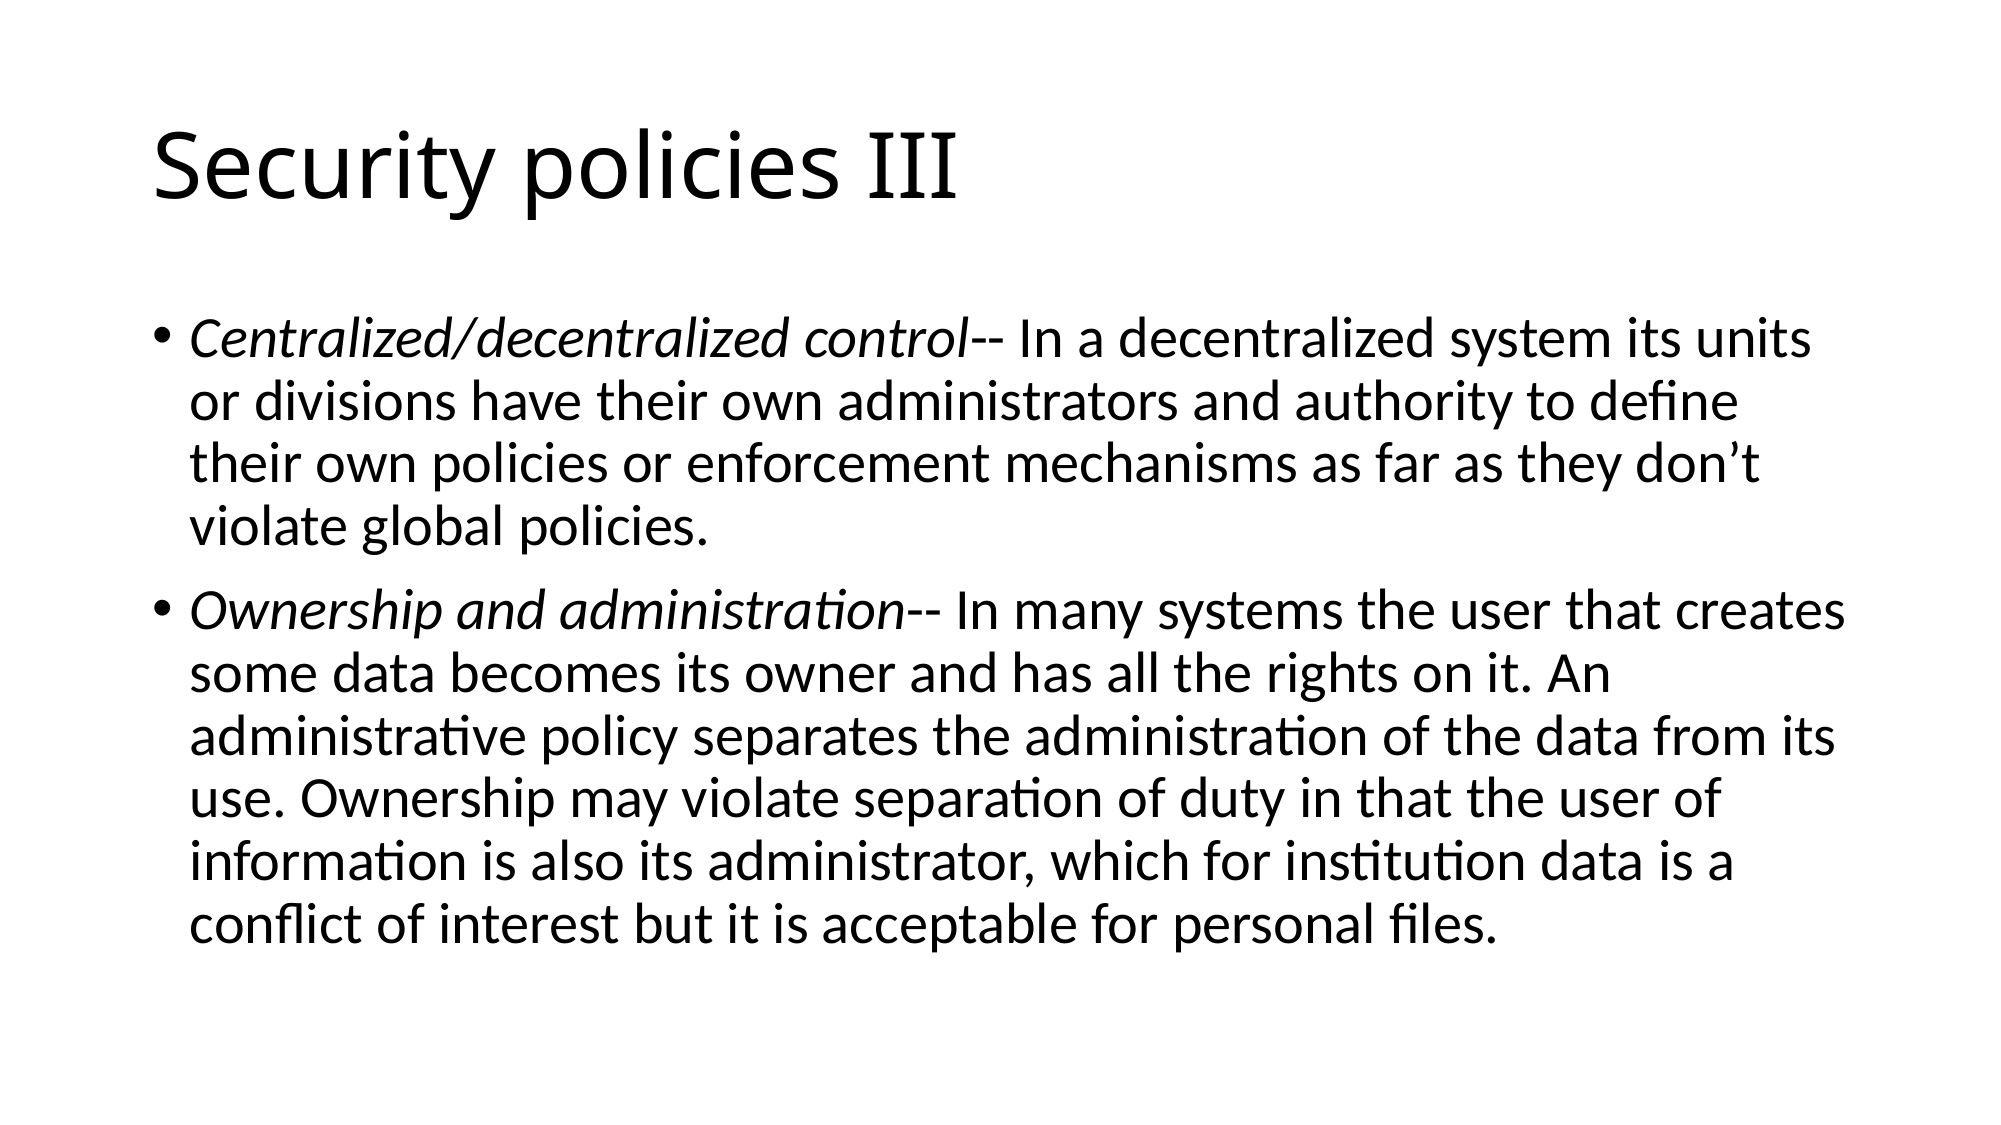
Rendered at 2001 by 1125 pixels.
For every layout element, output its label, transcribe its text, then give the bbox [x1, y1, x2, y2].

list Centralized/decentralized control-- In a decentralized system its units or divisions have their own administrators and authority to define their own policies or enforcement mechanisms as far as they don’t violate global policies. Ownership and administration-- In many systems the user that creates some data becomes its owner and has all the rights on it. An administrative policy separates the administration of the data from its use. Ownership may violate separation of duty in that the user of information is also its administrator, which for institution data is a conflict of interest but it is acceptable for personal files. [137, 299, 1863, 1014]
title Security policies III [137, 59, 1863, 278]
